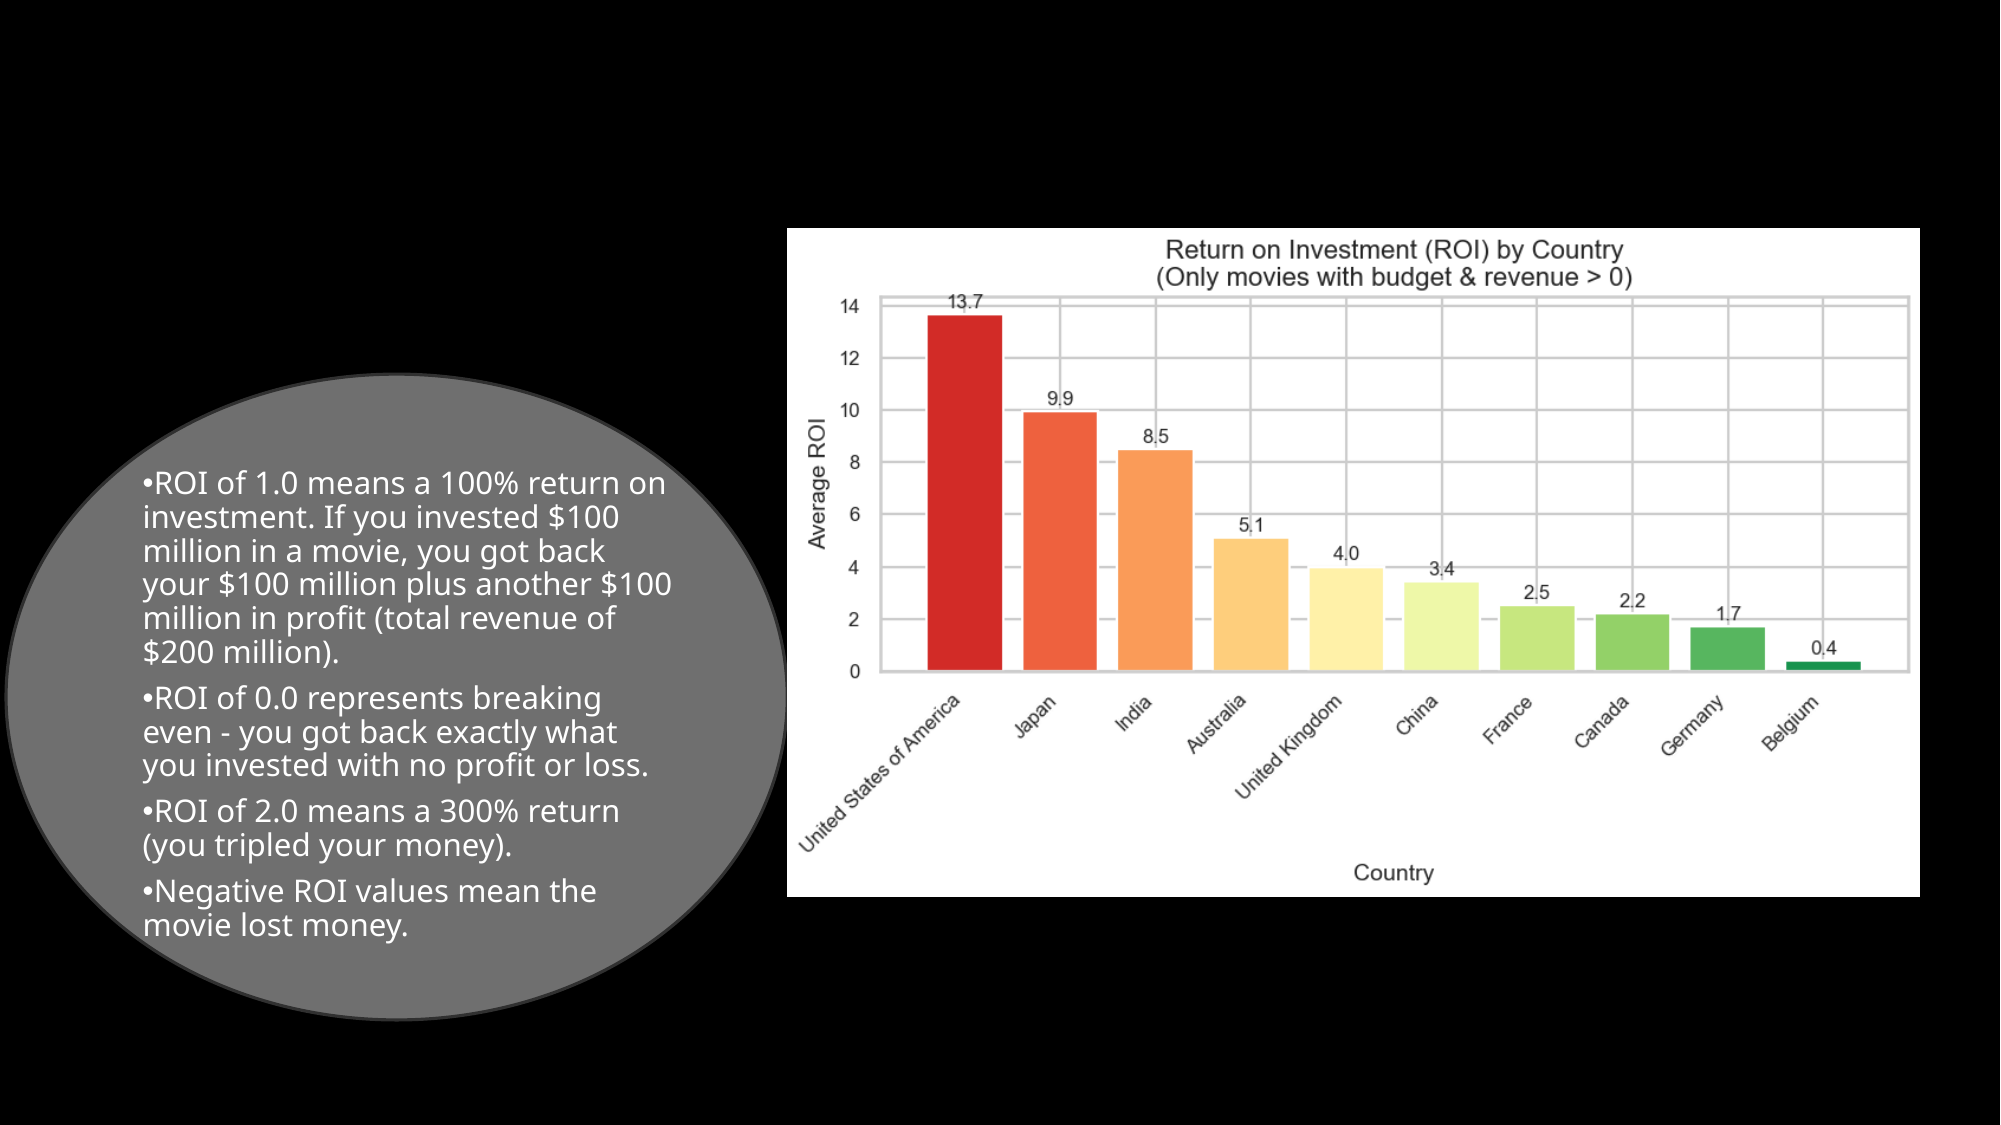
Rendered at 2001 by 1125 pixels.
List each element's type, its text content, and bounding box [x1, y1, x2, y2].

text_box ROI of 1.0 means a 100% return on investment. If you invested $100 million in a movie, you got back your $100 million plus another $100 million in profit (total revenue of $200 million). ROI of 0.0 represents breaking even - you got back exactly what you invested with no profit or loss. ROI of 2.0 means a 300% return (you tripled your money). Negative ROI values mean the movie lost money. [127, 460, 691, 1020]
text_box [691, 482, 786, 912]
text_box [4, 461, 127, 933]
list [786, 228, 1920, 897]
text_box [128, 372, 665, 460]
